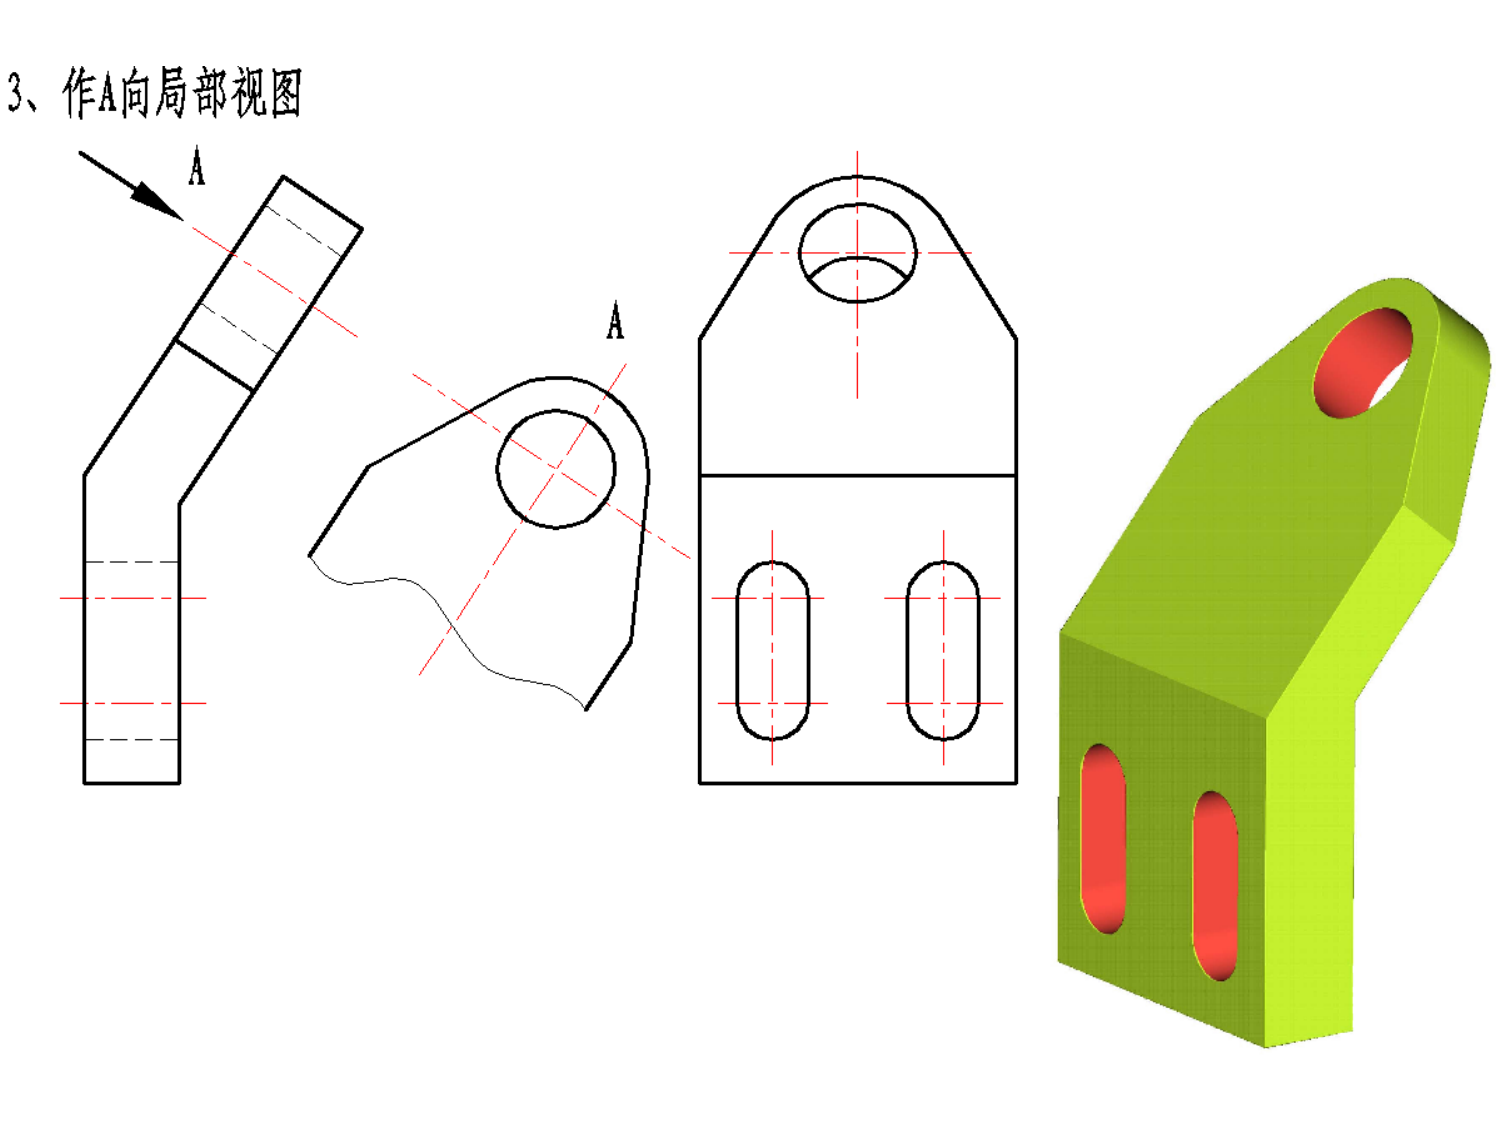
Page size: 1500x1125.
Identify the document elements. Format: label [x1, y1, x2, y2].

picture [1044, 266, 1500, 1057]
picture [0, 66, 1032, 798]
